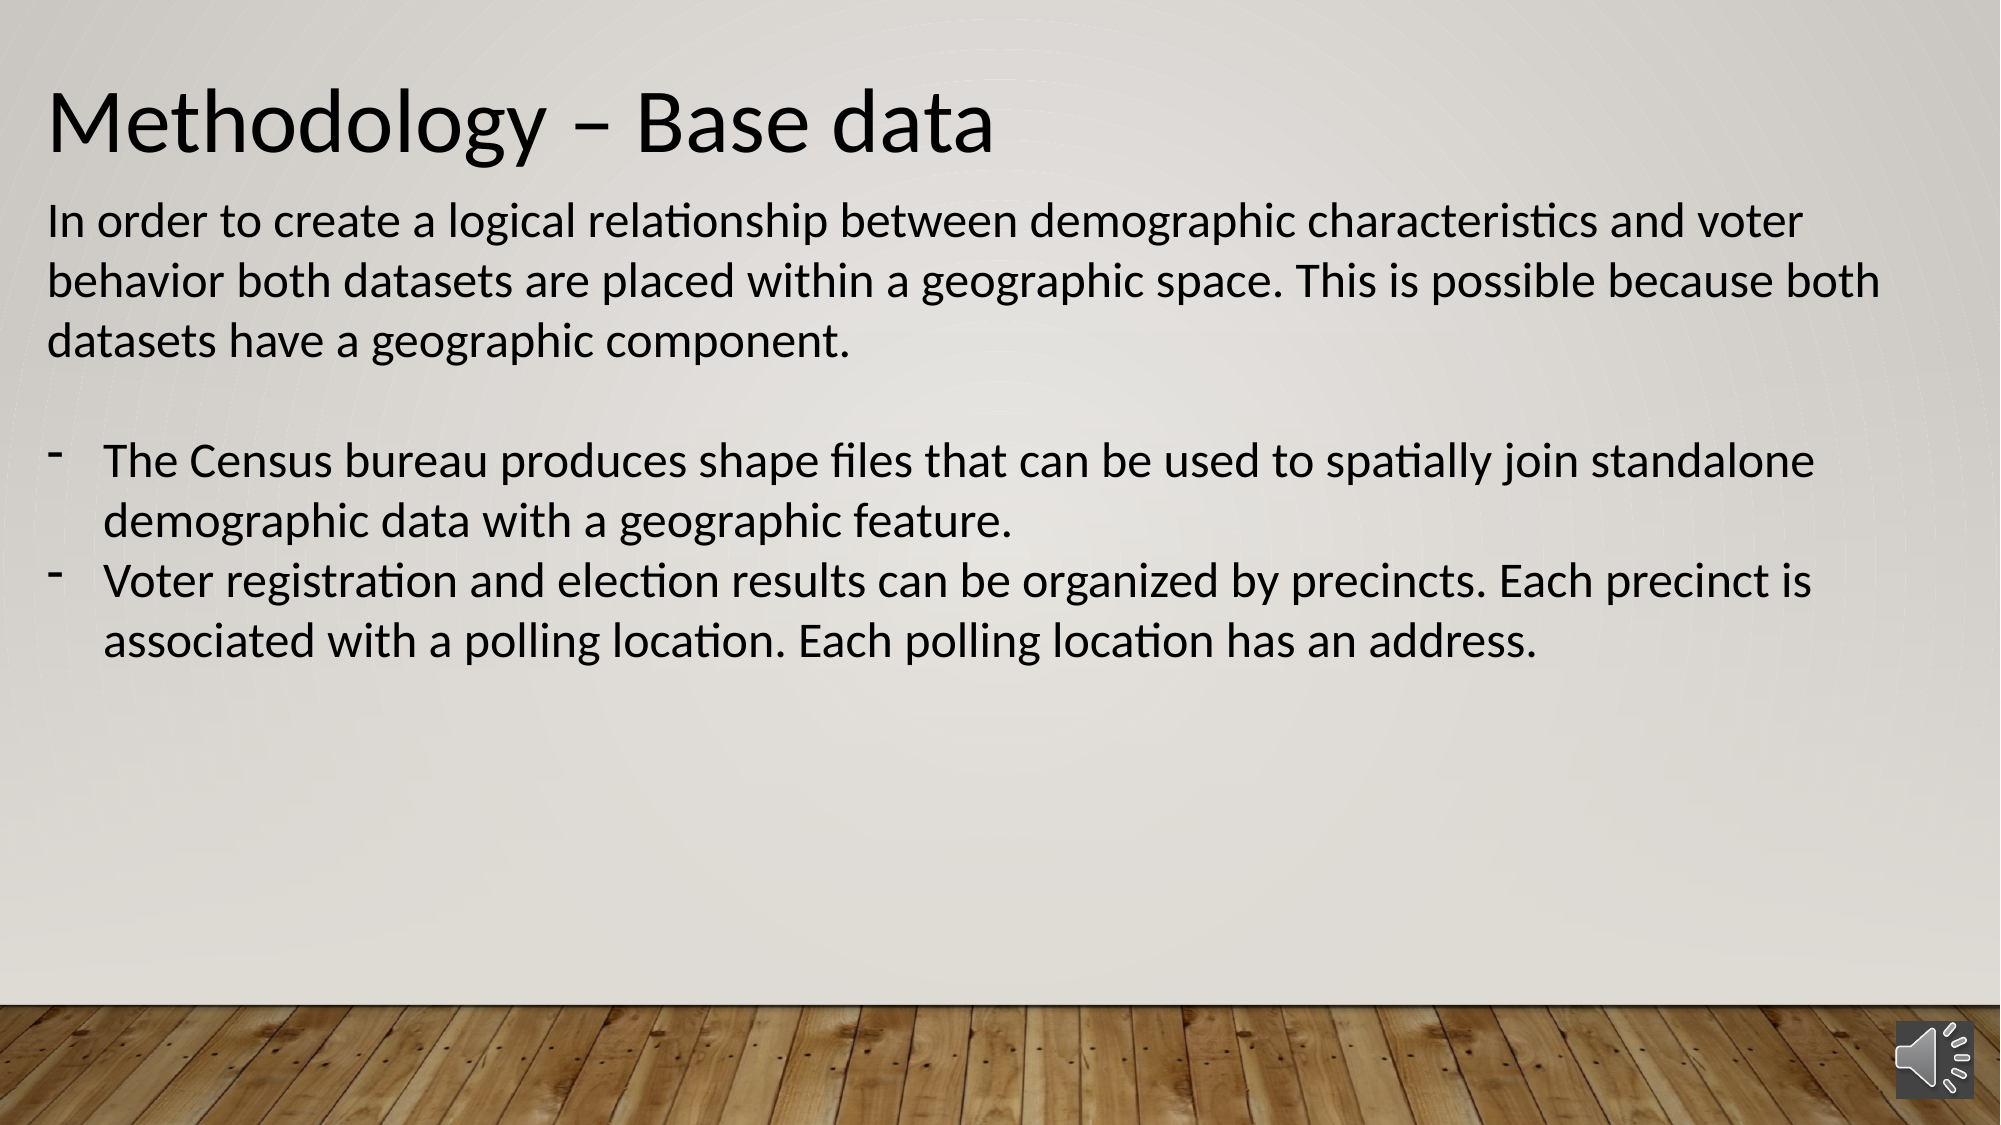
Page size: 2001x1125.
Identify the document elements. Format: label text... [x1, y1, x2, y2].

text_box Methodology – Base data [32, 53, 1885, 179]
text_box In order to create a logical relationship between demographic characteristics and voter behavior both datasets are placed within a geographic space. This is possible because both datasets have a geographic component. The Census bureau produces shape files that can be used to spatially join standalone demographic data with a geographic feature. Voter registration and election results can be organized by precincts. Each precinct is associated with a polling location. Each polling location has an address. [32, 180, 1958, 675]
picture [0, 1005, 2000, 1125]
